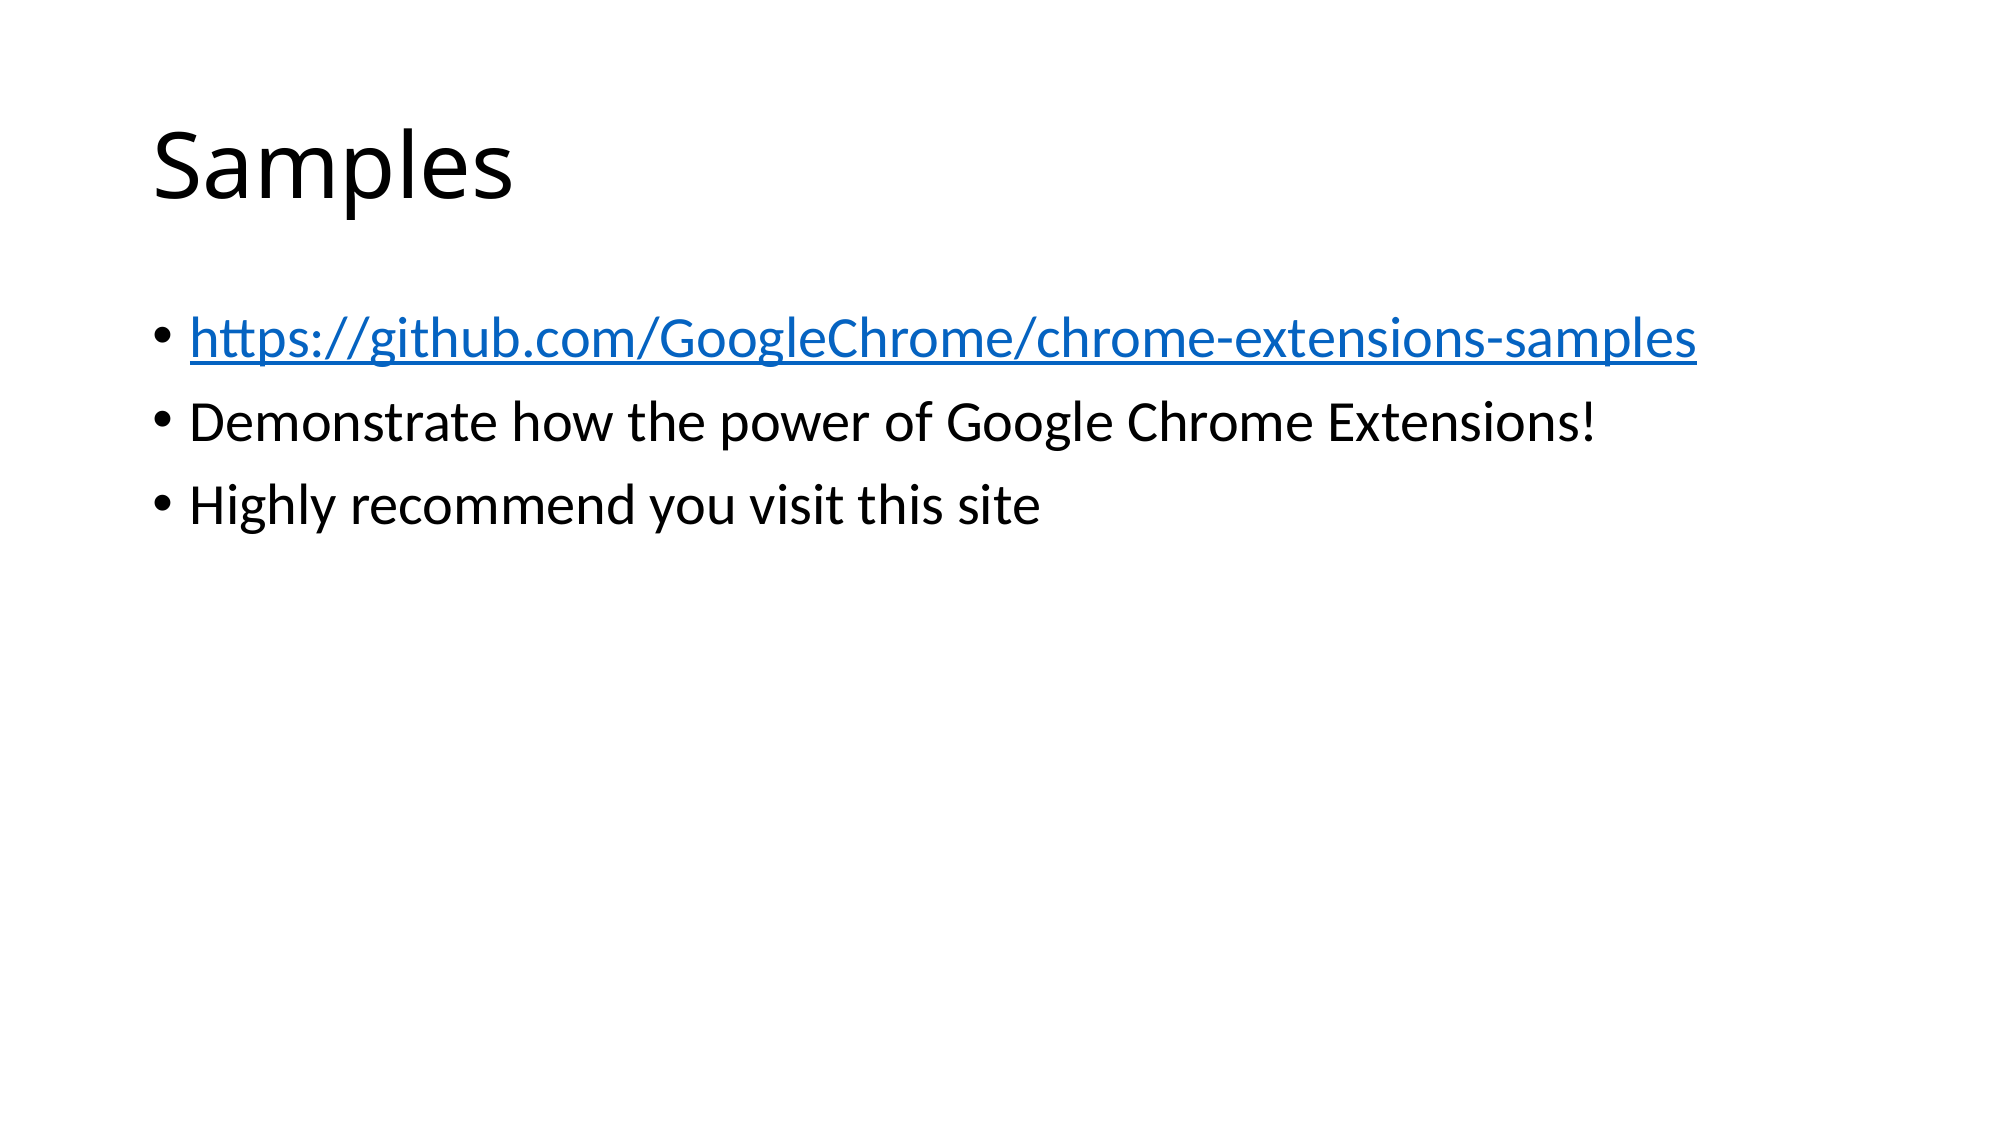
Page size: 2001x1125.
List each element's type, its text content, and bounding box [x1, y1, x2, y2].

list https://github.com/GoogleChrome/chrome-extensions-samples Demonstrate how the power of Google Chrome Extensions! Highly recommend you visit this site [137, 299, 1863, 1014]
title Samples [137, 59, 1863, 278]
